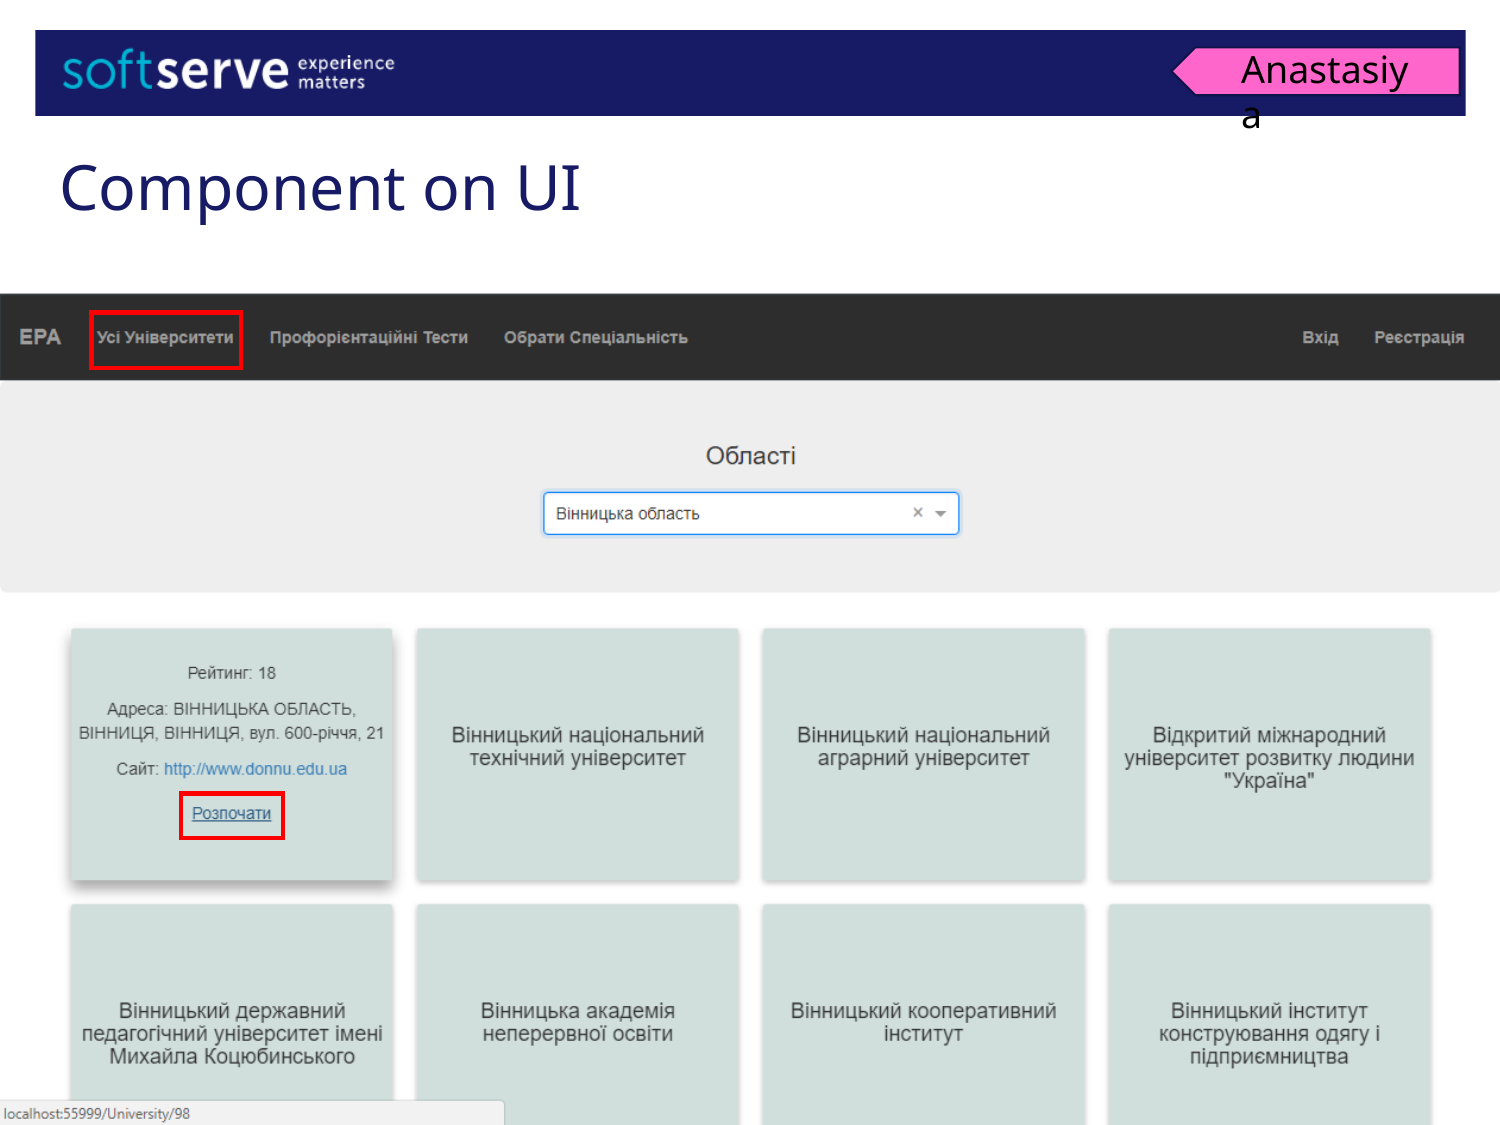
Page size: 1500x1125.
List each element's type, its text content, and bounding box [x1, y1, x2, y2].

subtitle Component on UI [44, 148, 1255, 224]
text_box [1171, 38, 1460, 100]
picture [0, 293, 1500, 1125]
